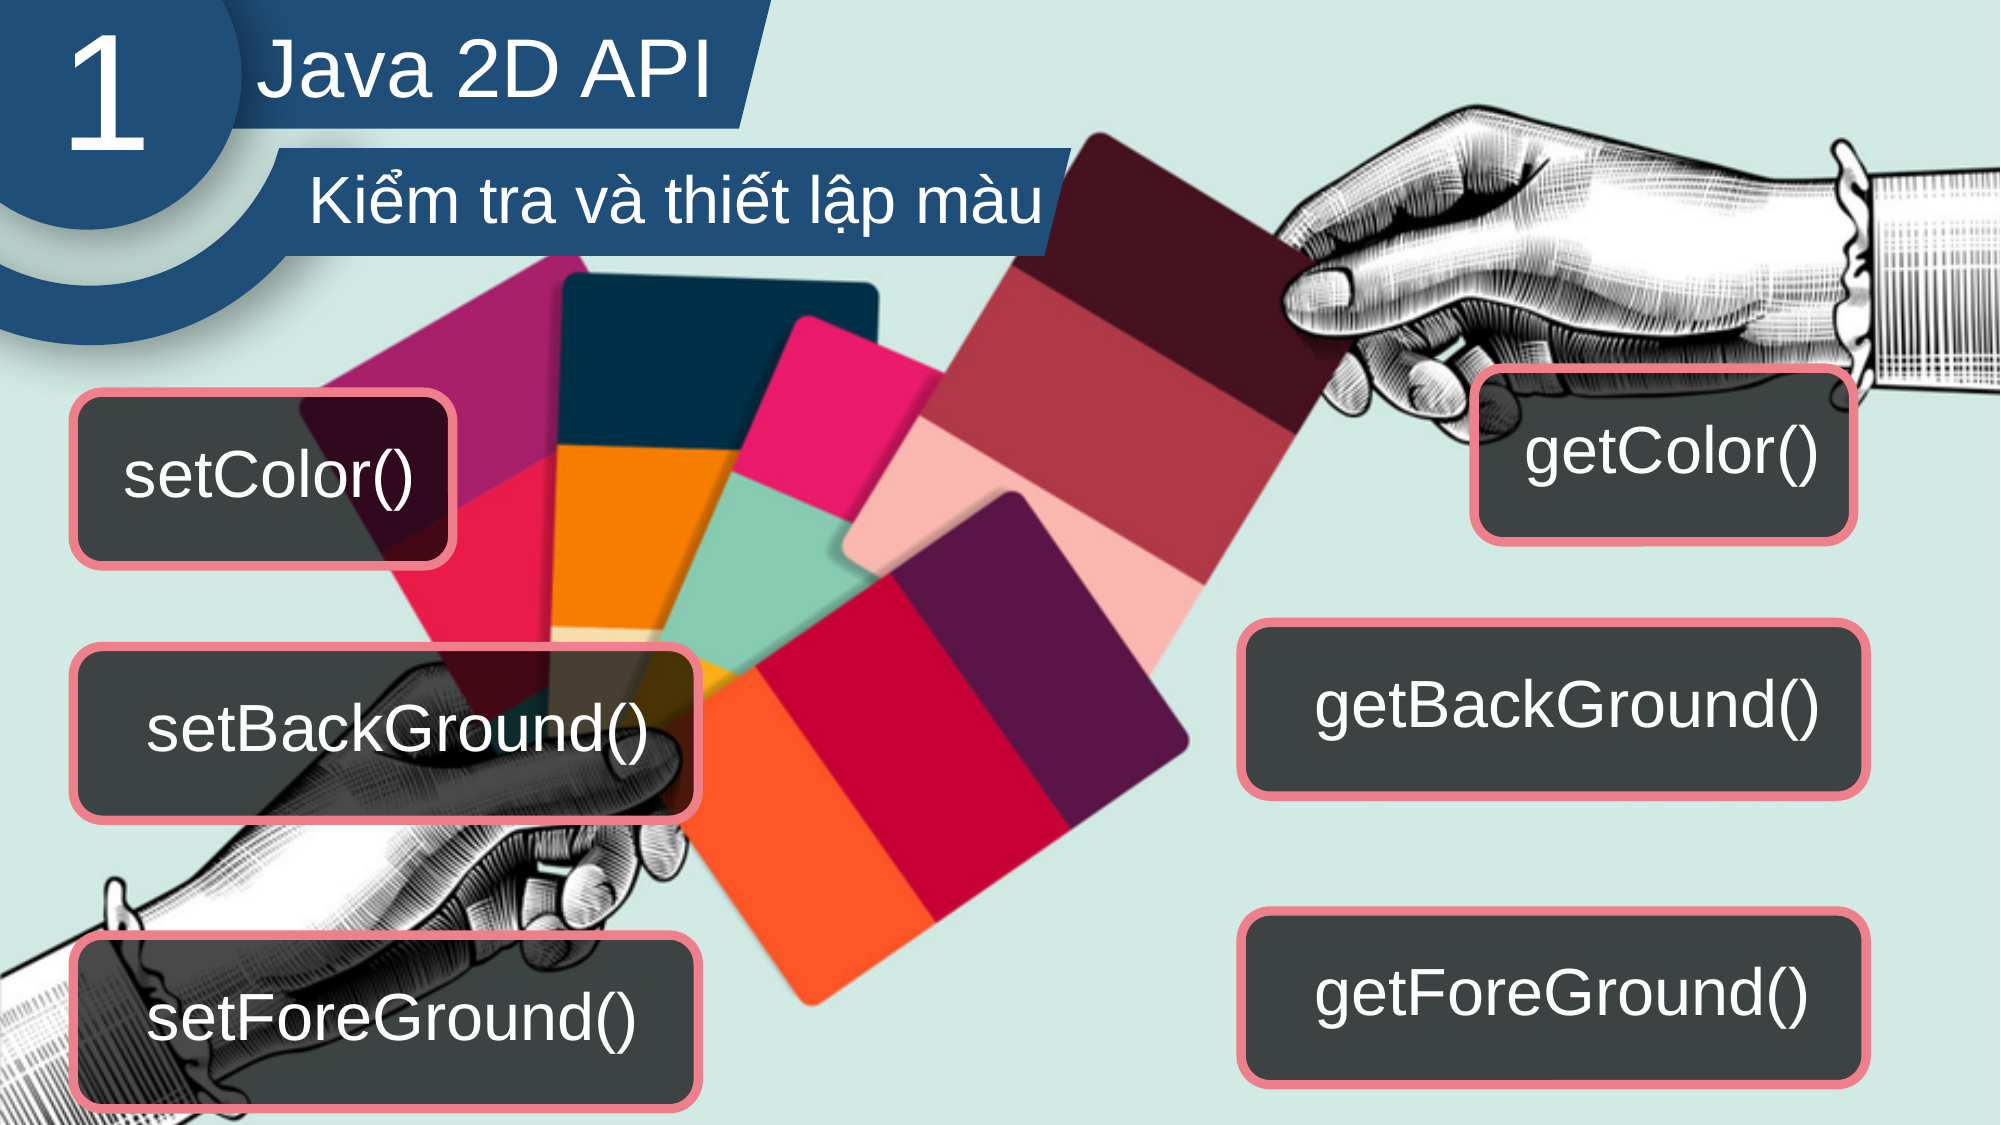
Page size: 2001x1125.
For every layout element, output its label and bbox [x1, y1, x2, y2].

text_box [73, 646, 699, 855]
picture [0, 0, 2000, 1125]
text_box [73, 935, 699, 1109]
text_box [73, 392, 453, 600]
text_box [1474, 368, 1854, 542]
text_box [1241, 622, 1867, 797]
text_box [1241, 910, 1867, 1085]
